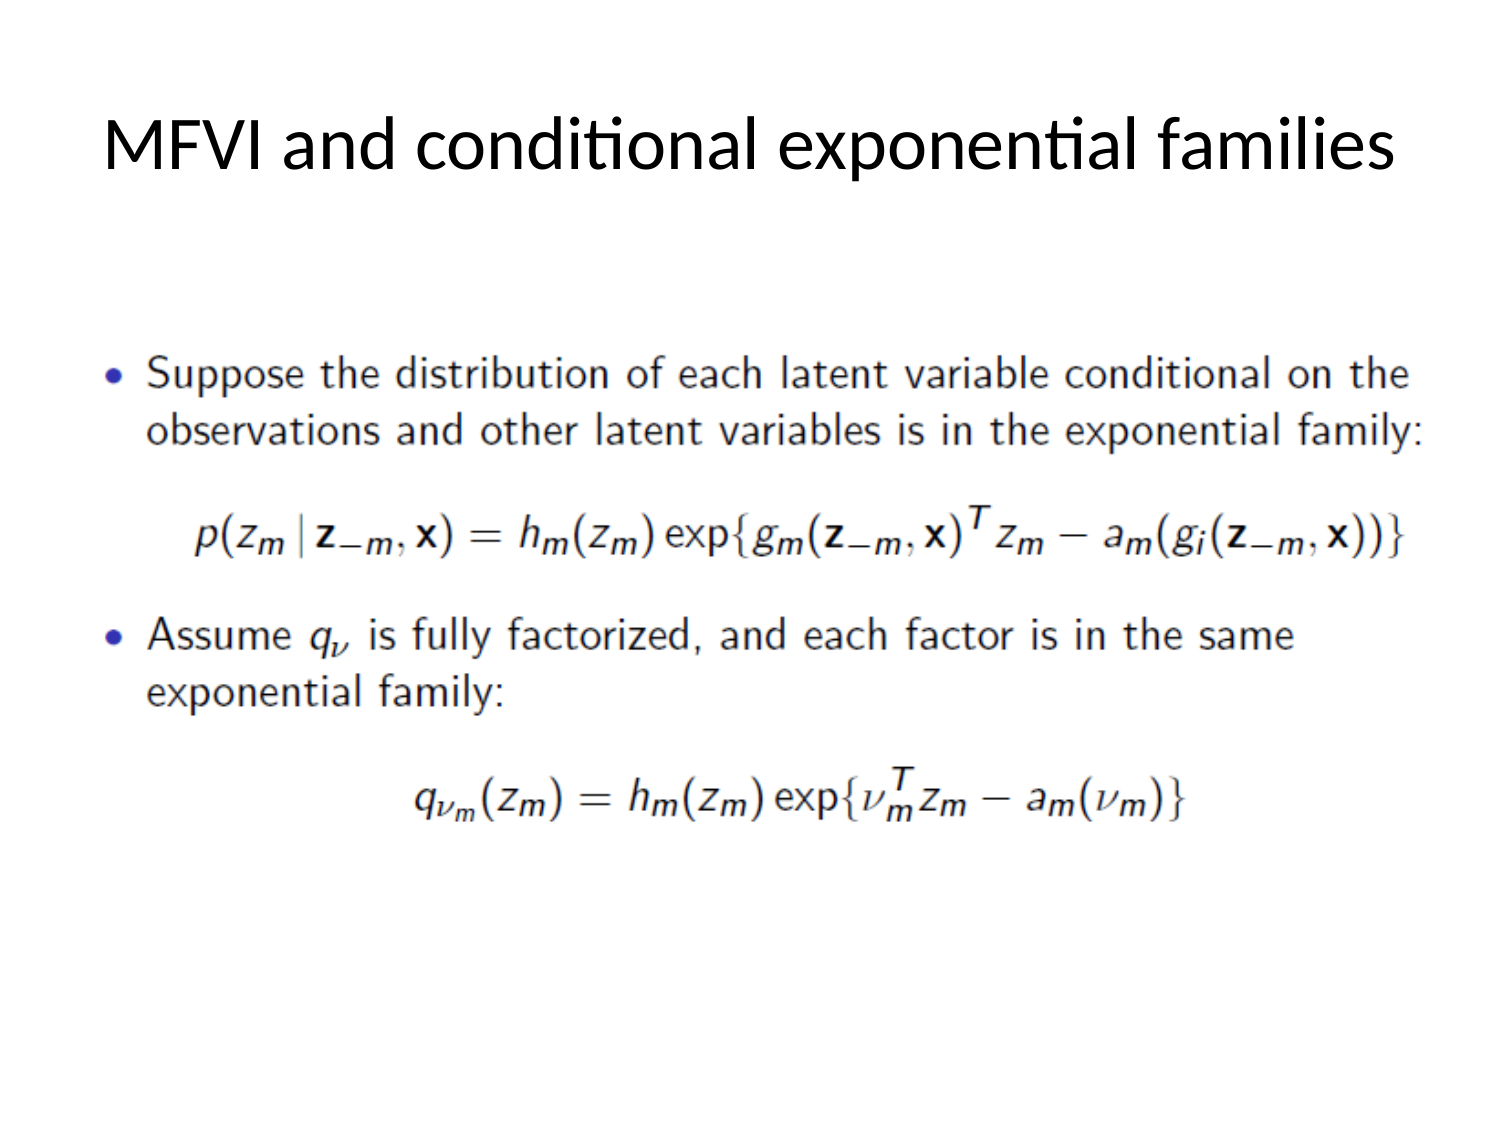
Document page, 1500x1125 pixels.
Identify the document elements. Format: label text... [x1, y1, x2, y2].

title MFVI and conditional exponential families [75, 45, 1425, 233]
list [62, 299, 1429, 928]
